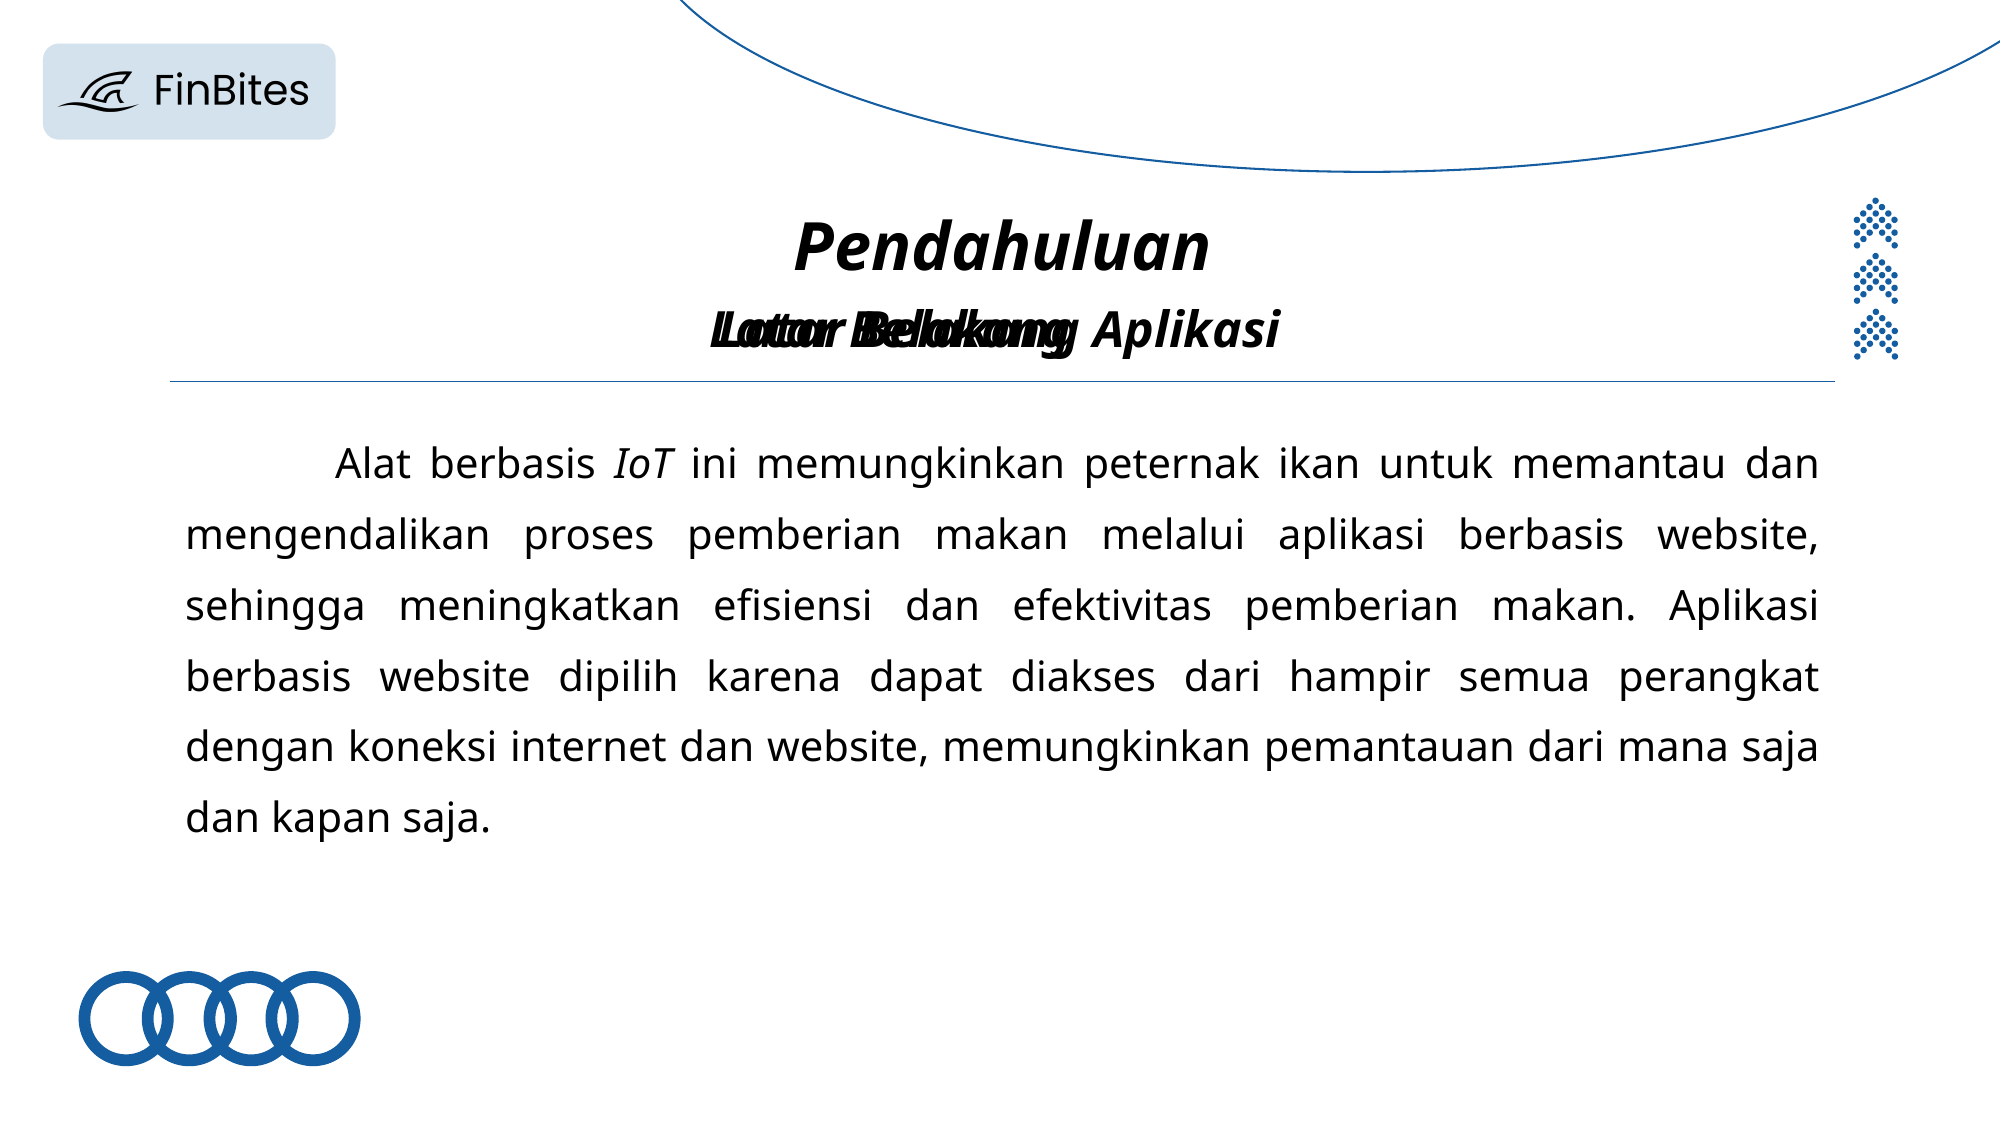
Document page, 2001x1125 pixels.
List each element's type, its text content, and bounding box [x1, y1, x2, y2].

picture [57, 69, 317, 112]
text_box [1850, 311, 1902, 357]
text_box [1850, 256, 1902, 301]
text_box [78, 971, 361, 1067]
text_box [1850, 200, 1902, 246]
text_box Latar Belakang Aplikasi [1102, 382, 1833, 386]
text_box Latar Belakang [679, 382, 1102, 386]
text_box Latar Belakang [679, 289, 1102, 381]
title Alat berbasis IoT ini memungkinkan peternak ikan untuk memantau dan mengendalikan proses pemberian makan melalui aplikasi berbasis website, sehingga meningkatkan efisiensi dan efektivitas pemberian makan. Aplikasi berbasis website dipilih karena dapat diakses dari hampir semua perangkat dengan koneksi internet dan website, memungkinkan pemantauan dari mana saja dan kapan saja. [170, 408, 1836, 1019]
text_box Latar Belakang Aplikasi [1102, 289, 1833, 381]
text_box Pendahuluan [170, 195, 1836, 291]
text_box Latar Belakang Aplikasi [167, 289, 679, 386]
text_box [41, 42, 337, 141]
text_box [679, 0, 2000, 173]
